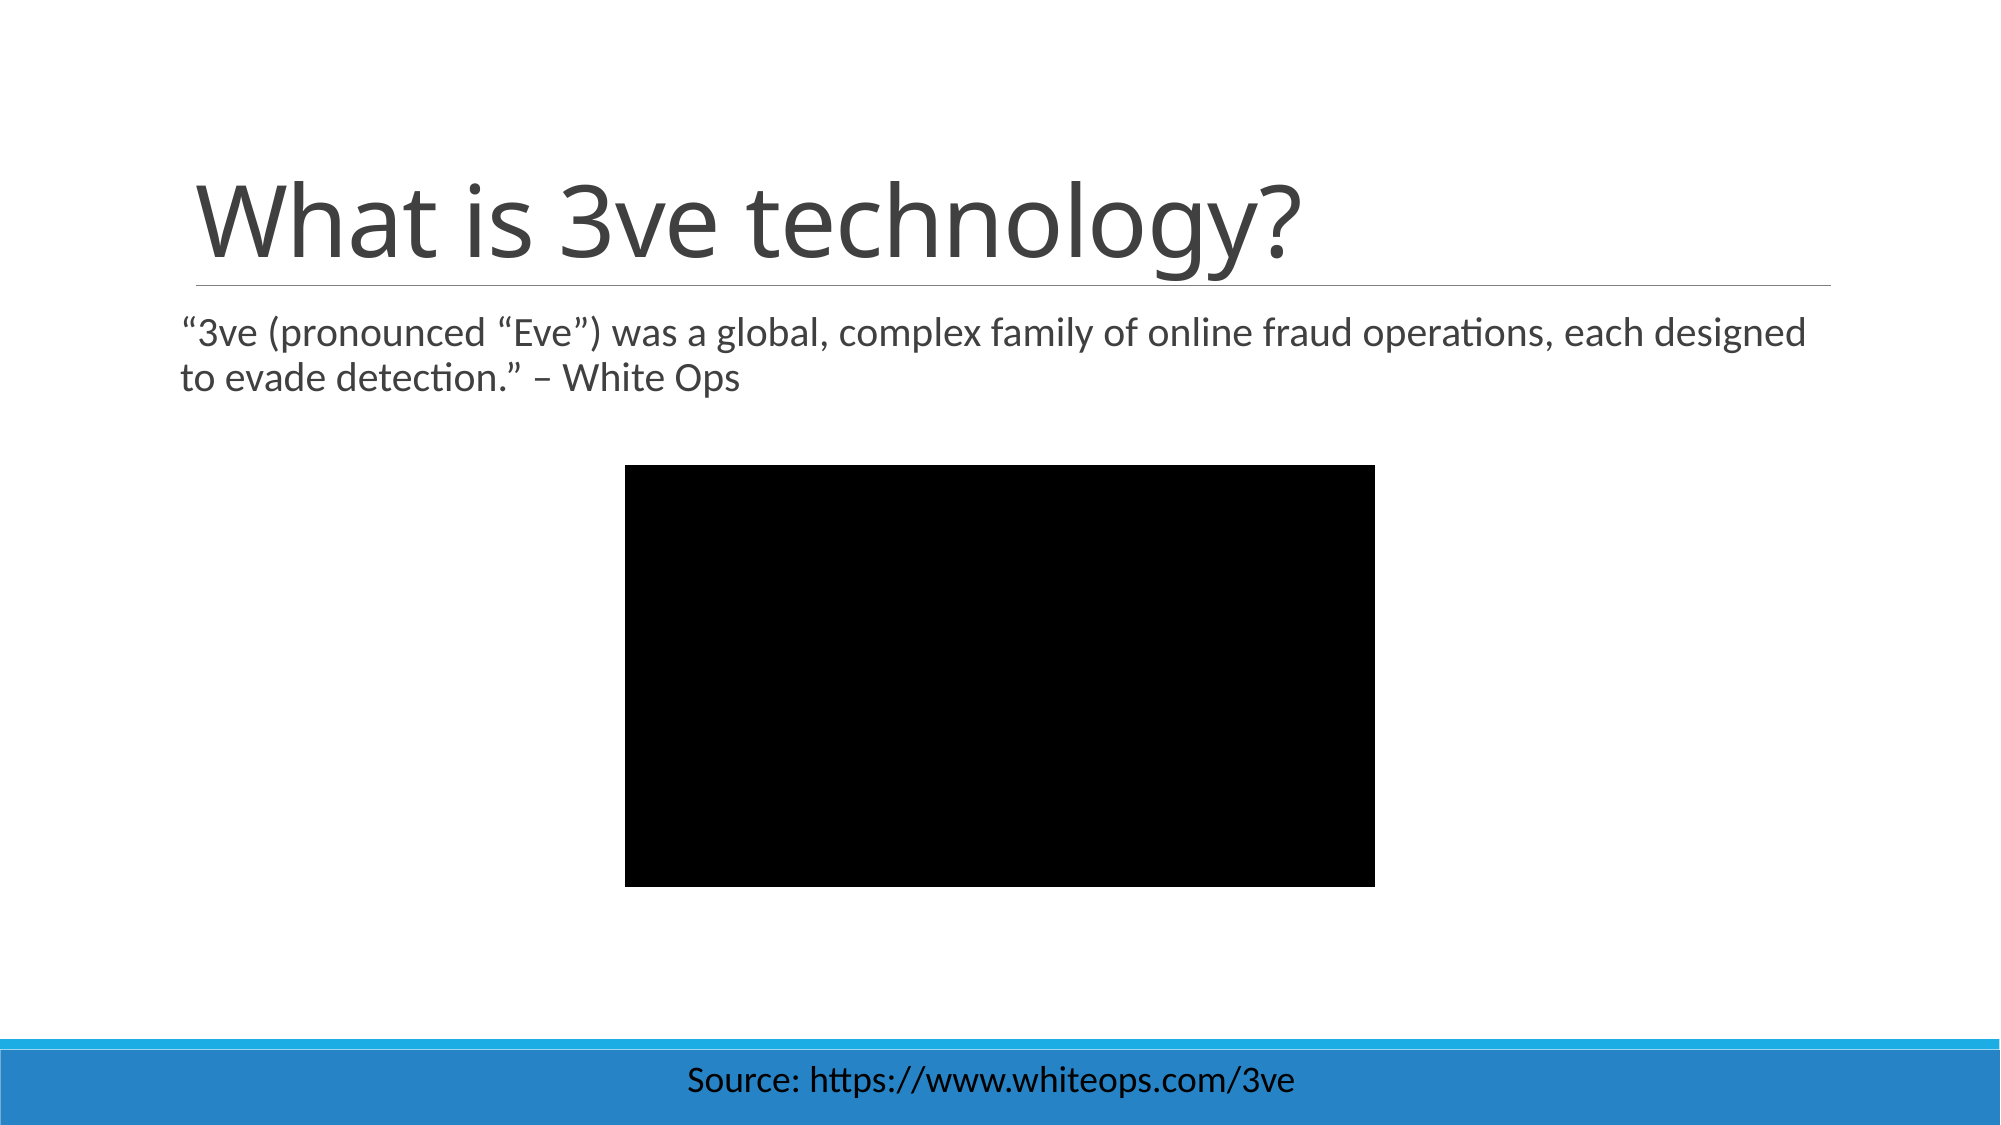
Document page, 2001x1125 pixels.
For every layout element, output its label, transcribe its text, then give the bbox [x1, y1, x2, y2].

text_box Source: https://www.whiteops.com/3ve [672, 1047, 1328, 1108]
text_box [624, 464, 1376, 888]
list “3ve (pronounced “Eve”) was a global, complex family of online fraud operations, each designed to evade detection.” – White Ops [180, 302, 1830, 963]
title What is 3ve technology? [180, 47, 1830, 285]
